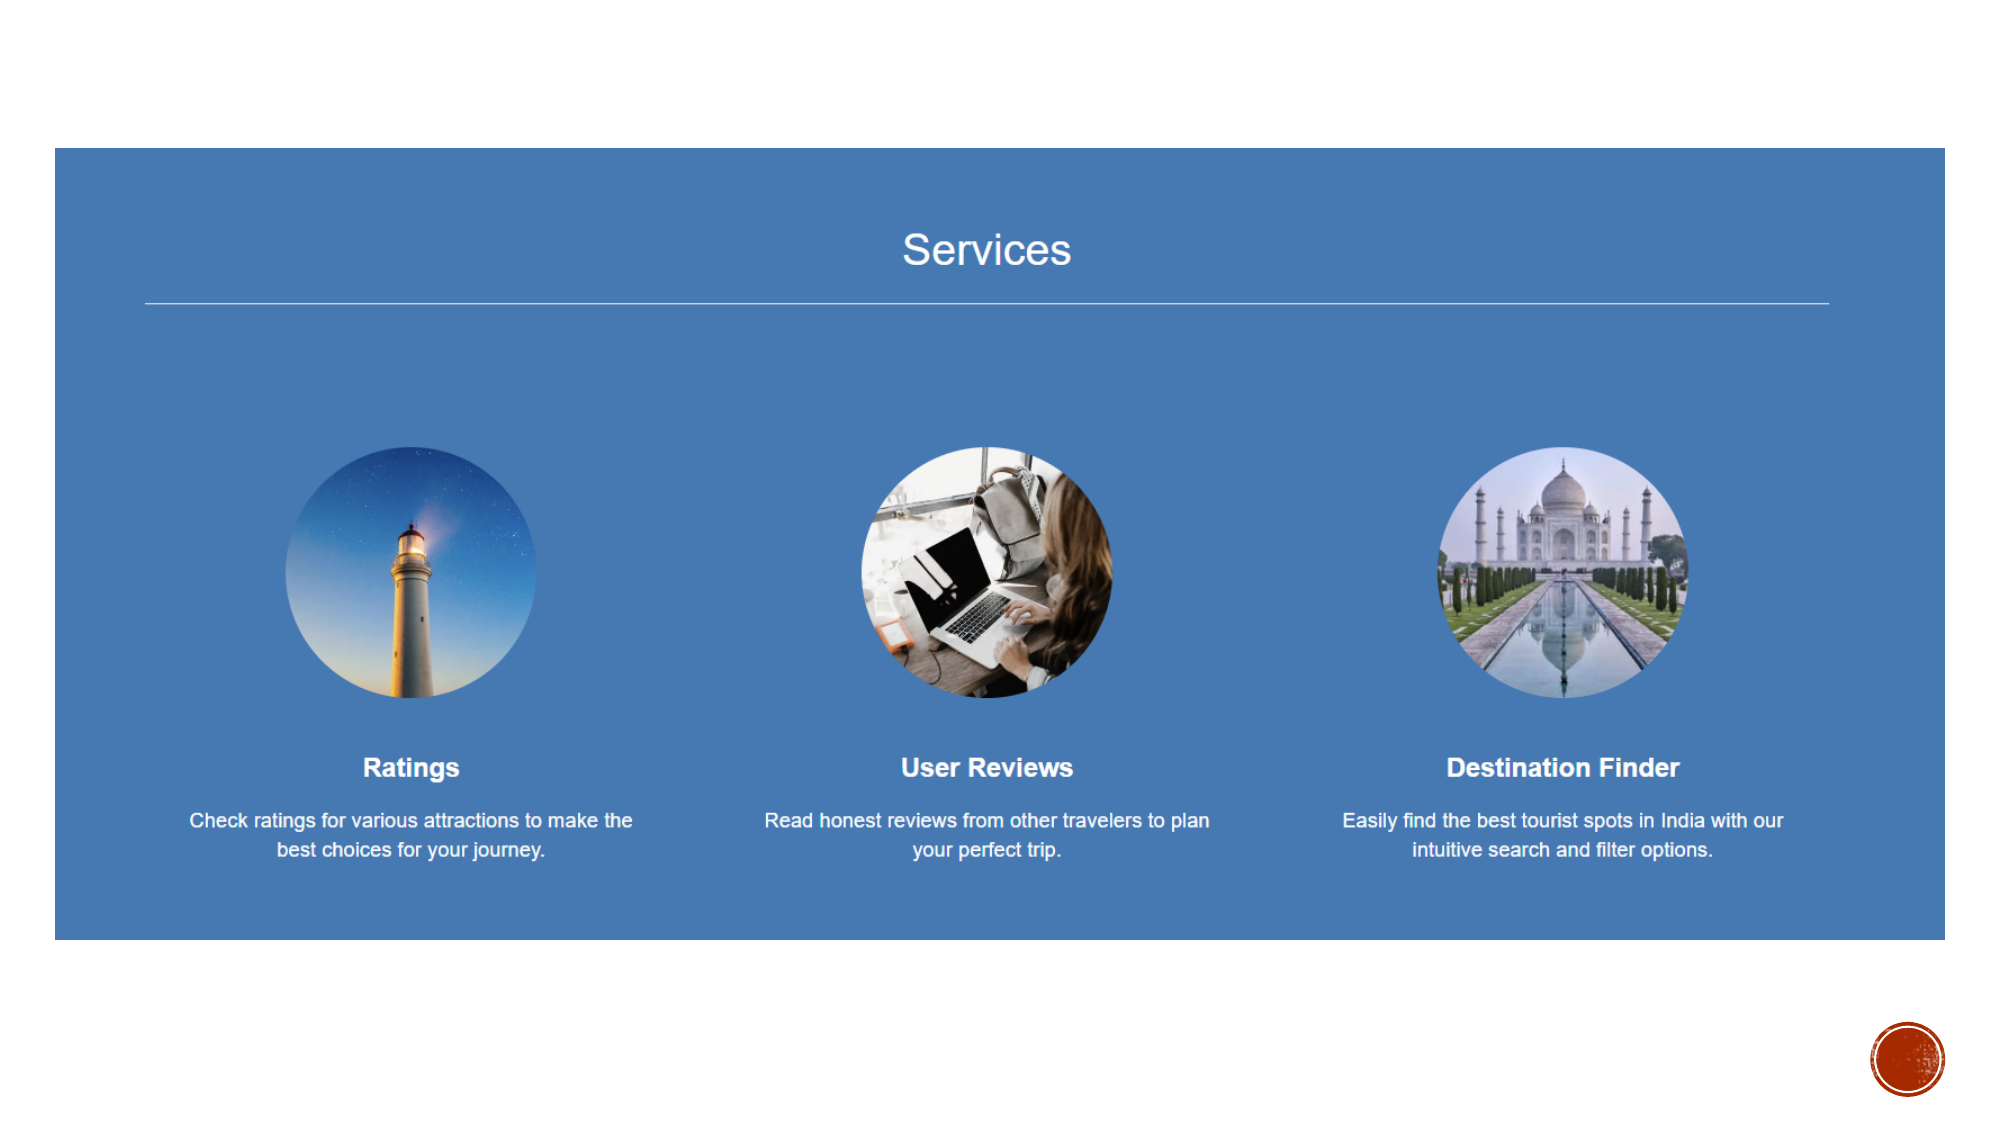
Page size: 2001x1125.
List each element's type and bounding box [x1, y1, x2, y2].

list [63, 155, 1942, 938]
